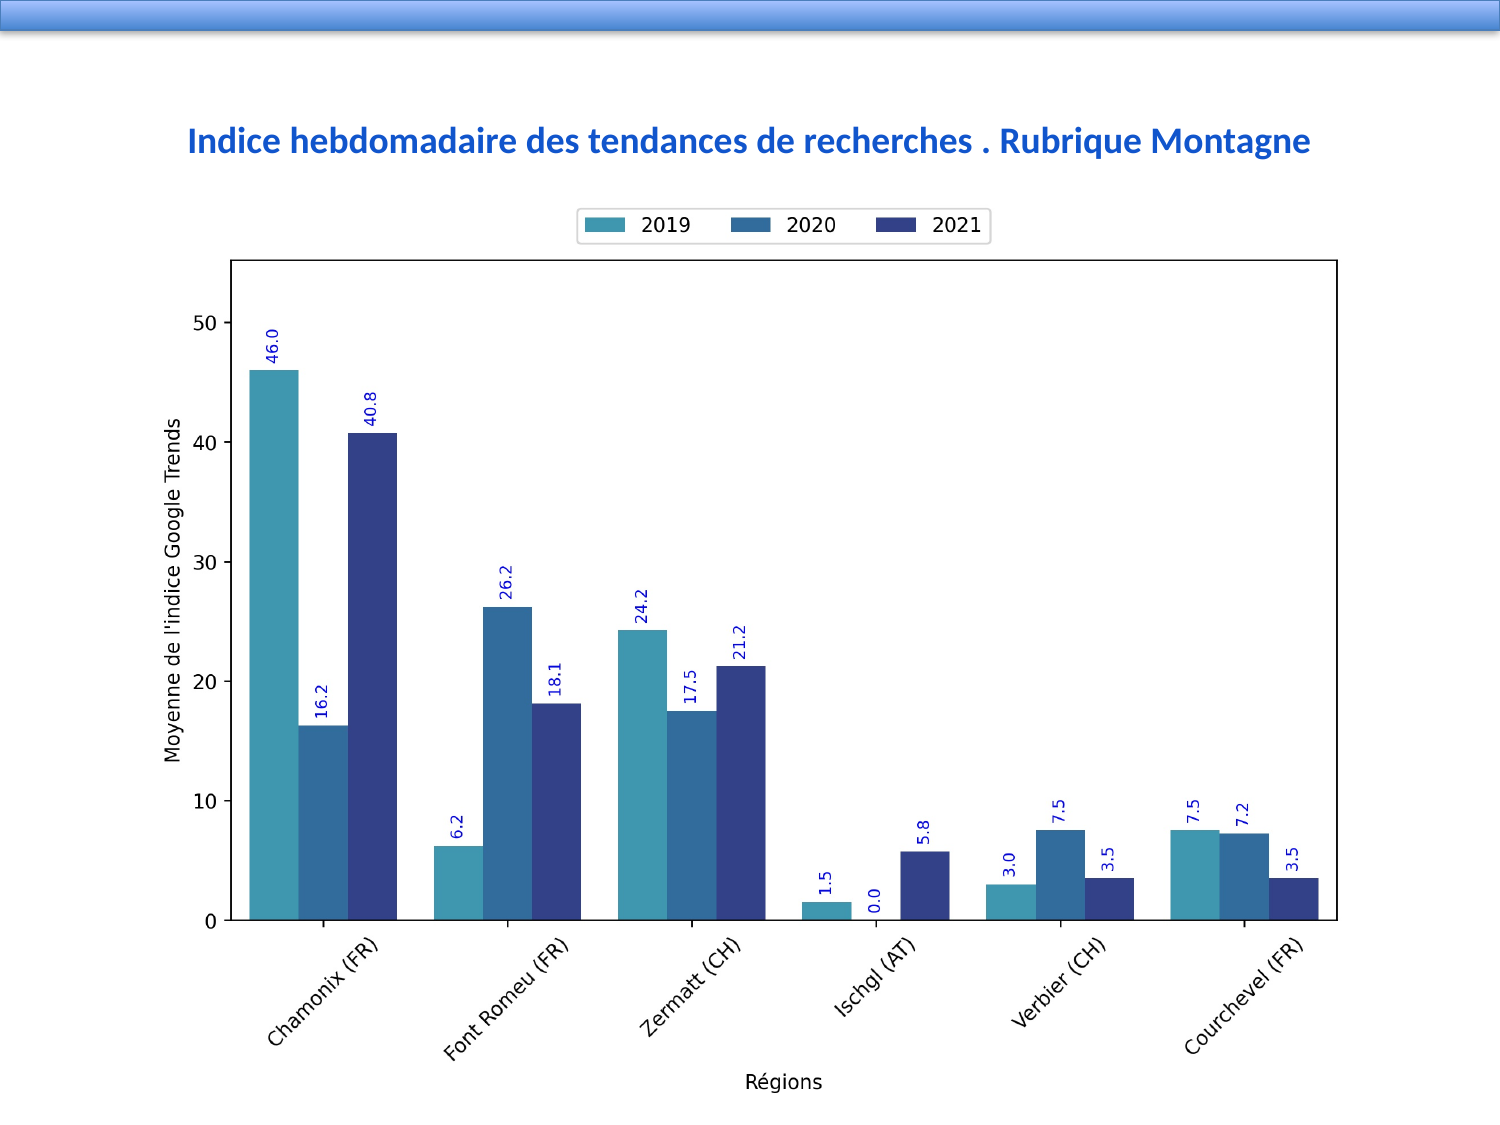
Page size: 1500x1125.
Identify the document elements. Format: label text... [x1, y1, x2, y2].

text_box [0, 0, 1500, 31]
title Indice hebdomadaire des tendances de recherches . Rubrique Montagne [75, 45, 1425, 233]
picture [149, 194, 1351, 1107]
